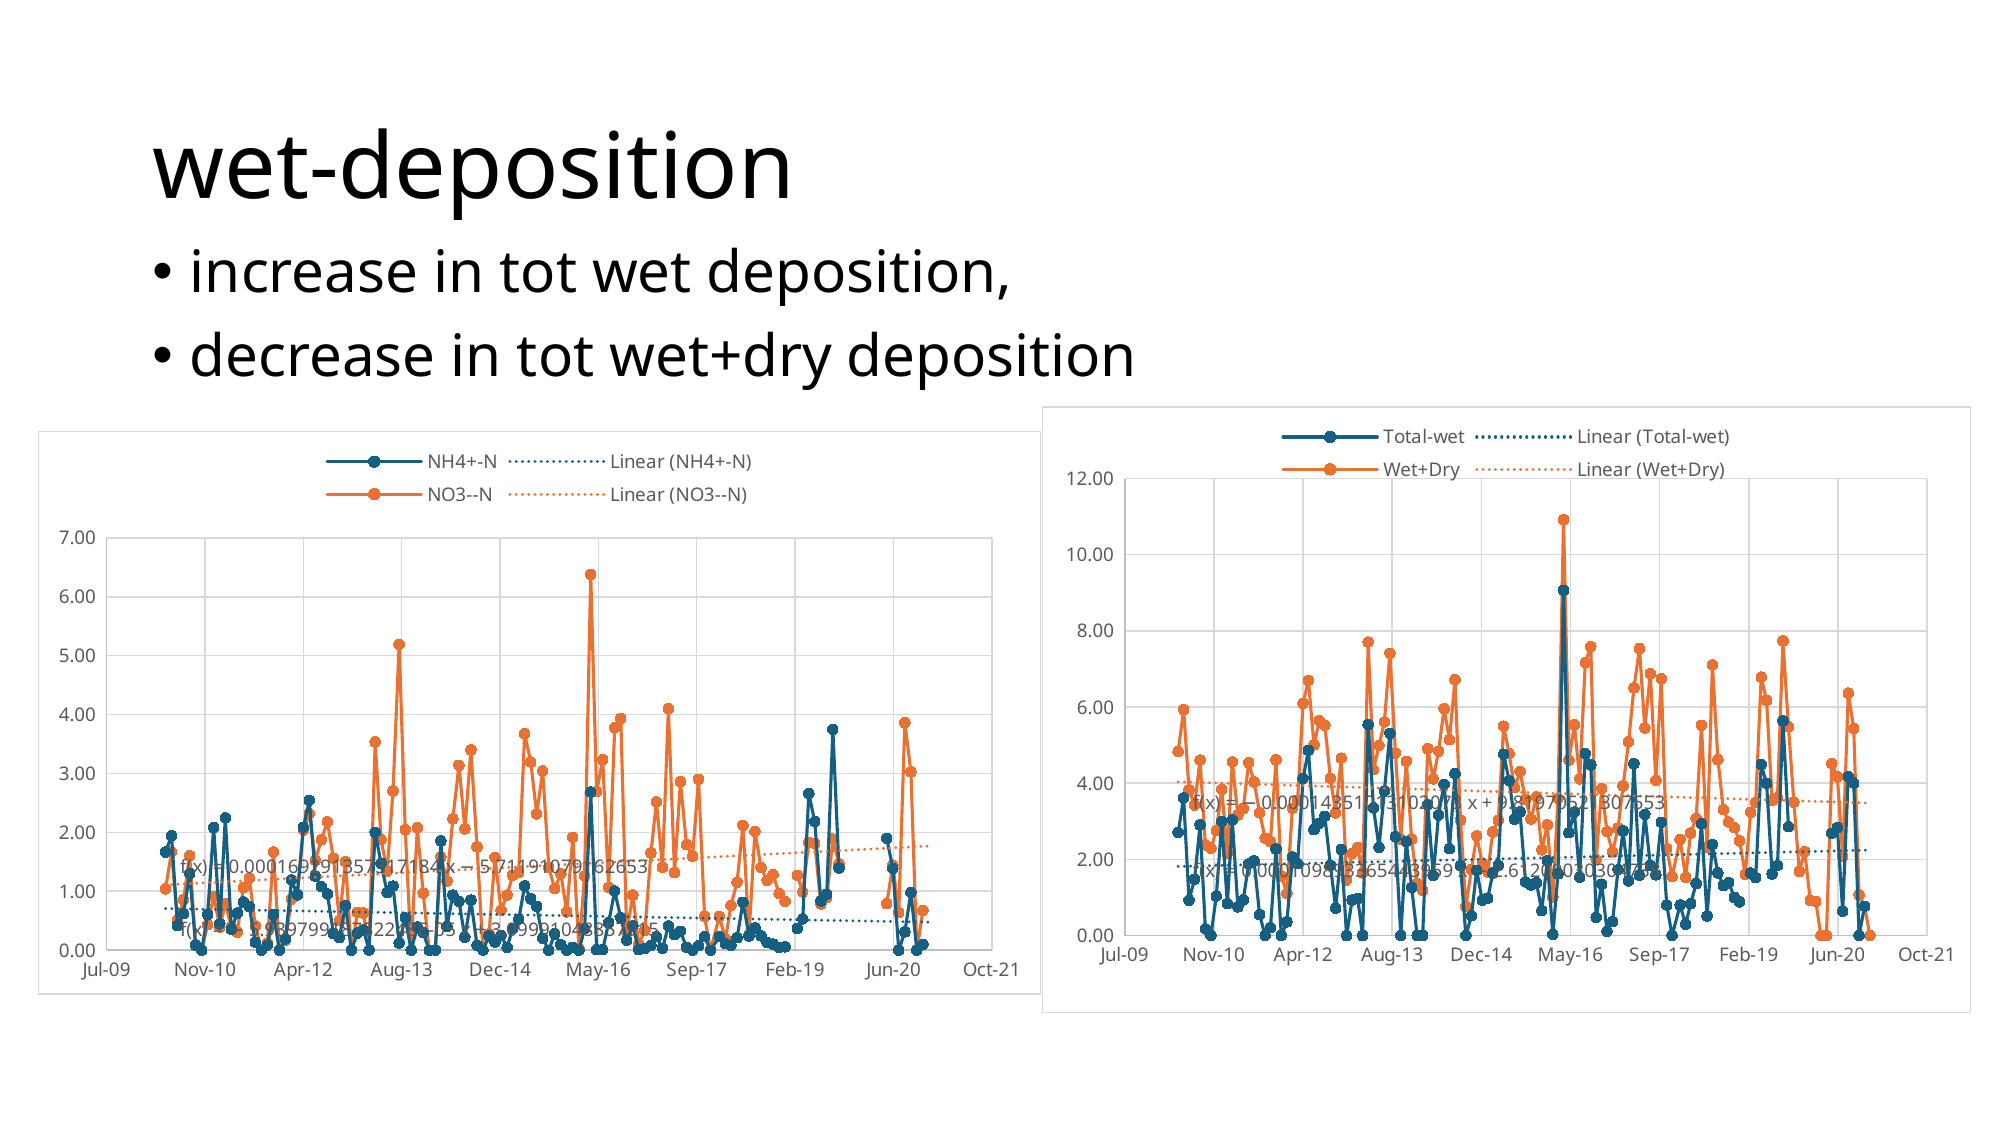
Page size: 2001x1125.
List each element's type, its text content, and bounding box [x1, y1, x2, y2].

title wet-deposition [137, 59, 1863, 234]
chart [37, 405, 1972, 1014]
list increase in tot wet deposition, decrease in tot wet+dry deposition [137, 234, 1863, 430]
